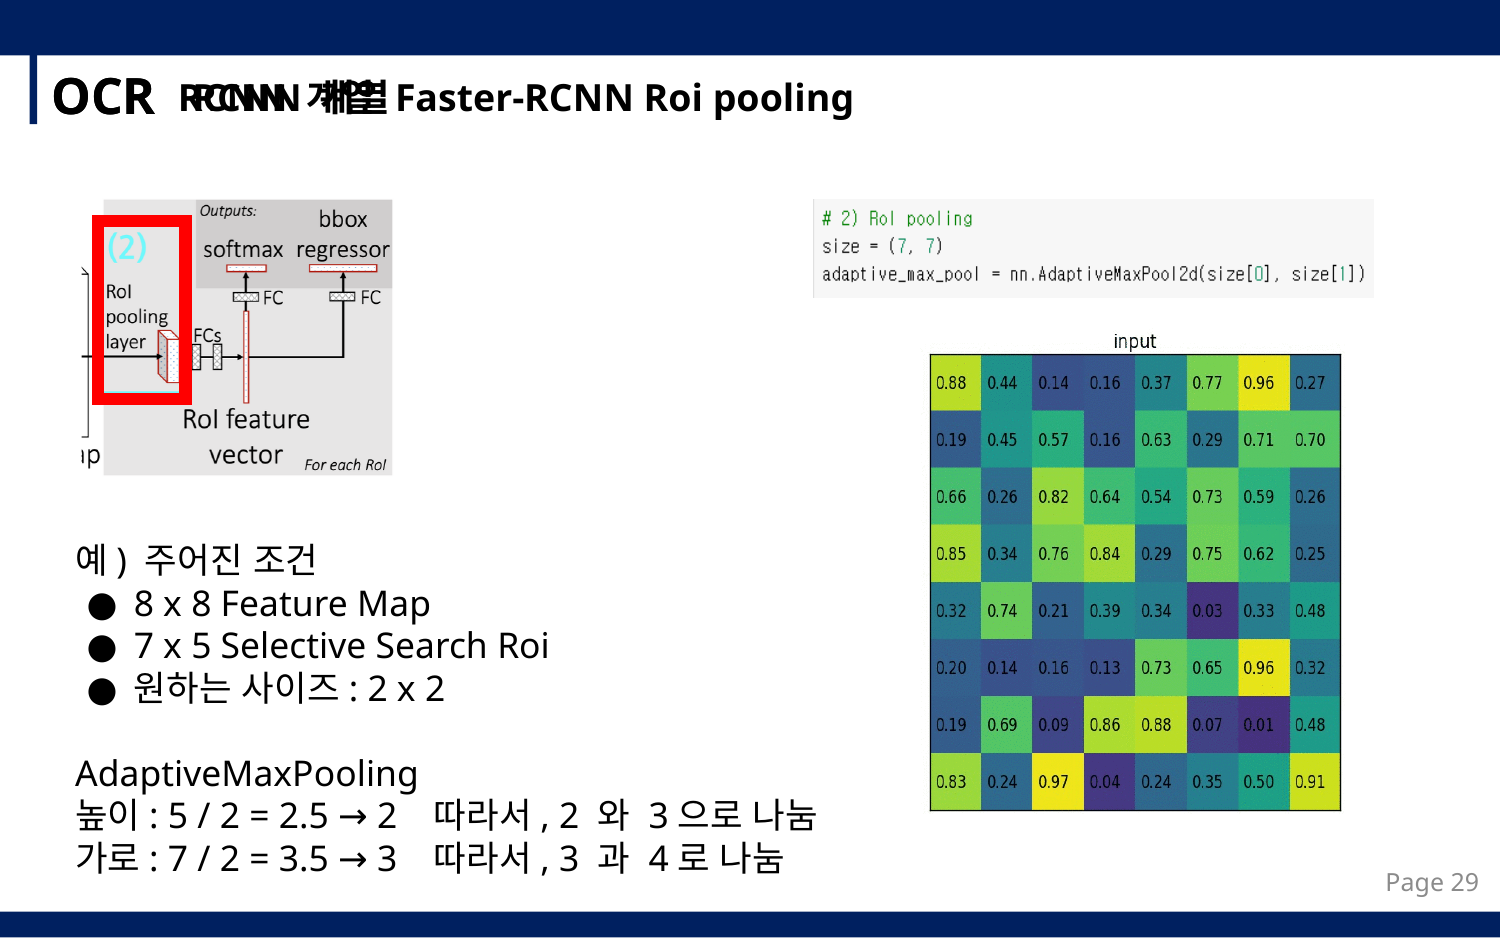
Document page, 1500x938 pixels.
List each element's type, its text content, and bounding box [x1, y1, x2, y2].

slide_number Page 29 [1144, 858, 1495, 909]
text_box 예) 주어진 조건 8 x 8 Feature Map 7 x 5 Selective Search Roi 원하는 사이즈: 2 x 2 AdaptiveMaxPooling 높이: 5 / 2 = 2.5 → 2 따라서, 2 와 3으로 나눔 가로: 7 / 2 = 3.5 → 3 따라서, 3 과 4로 나눔 [63, 532, 850, 885]
text_box OCR [36, 57, 171, 133]
picture [783, 199, 1468, 867]
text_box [81, 174, 406, 491]
text_box RCNN 계열 Faster-RCNN Roi pooling [163, 67, 870, 127]
text_box [27, 43, 39, 126]
